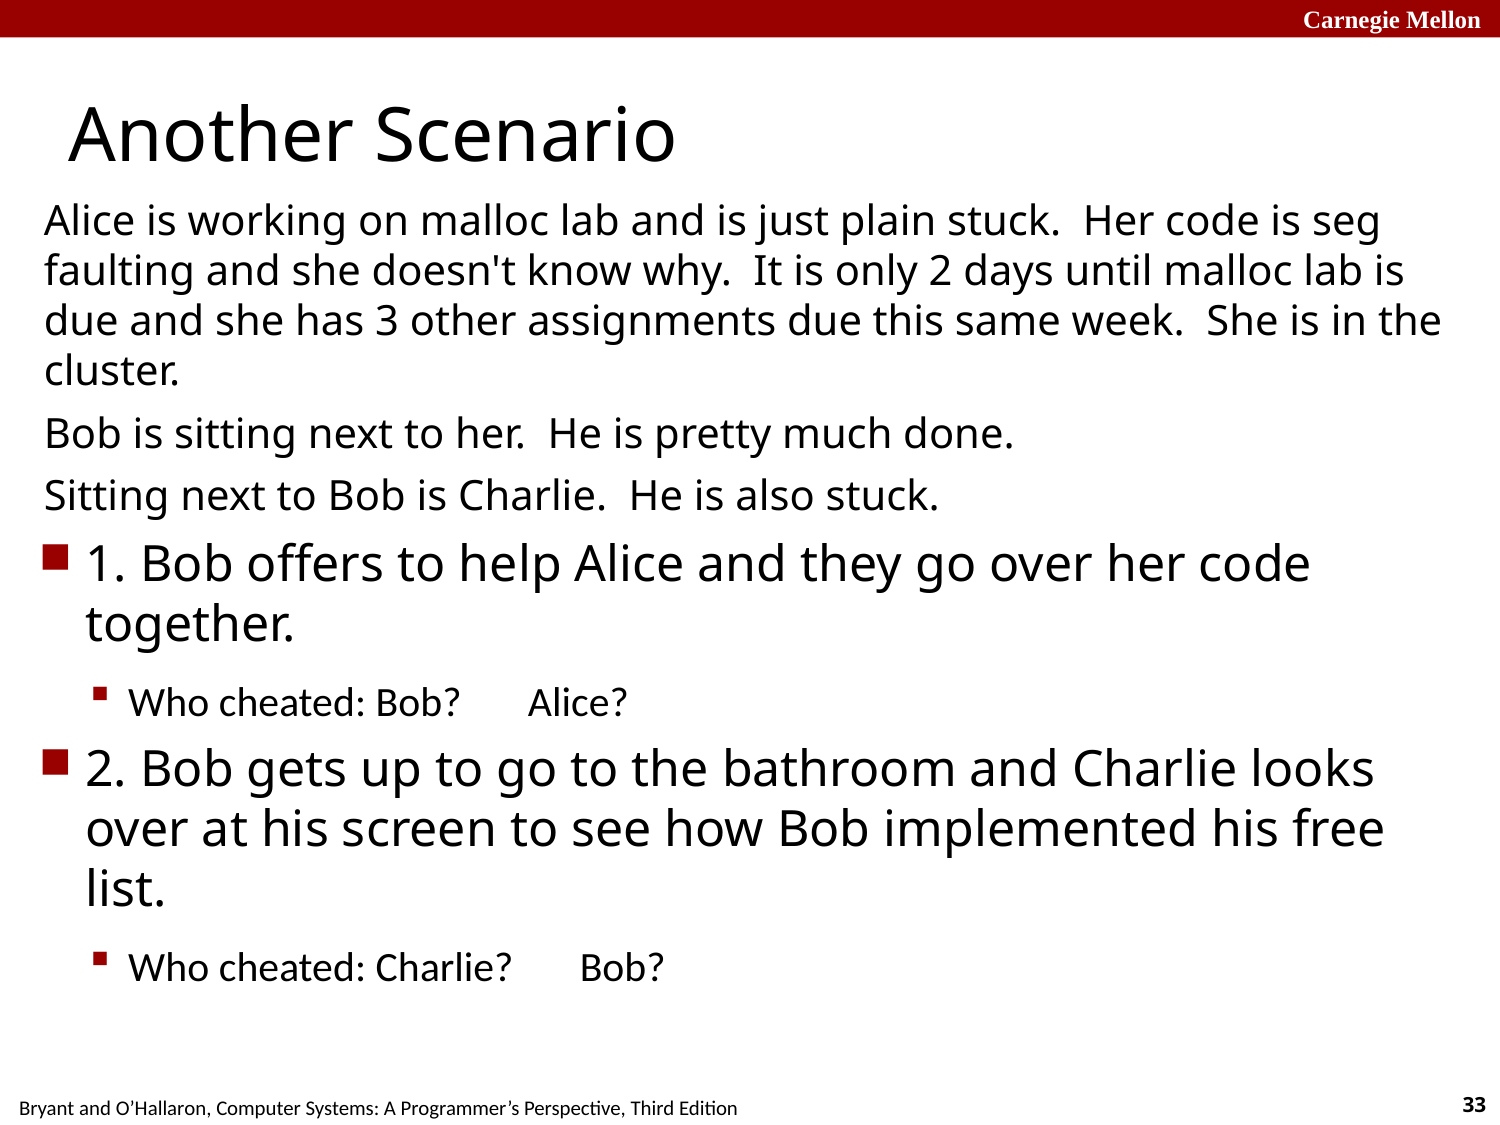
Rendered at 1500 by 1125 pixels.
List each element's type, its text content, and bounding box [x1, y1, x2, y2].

list Alice is working on malloc lab and is just plain stuck. Her code is seg faulting and she doesn't know why. It is only 2 days until malloc lab is due and she has 3 other assignments due this same week. She is in the cluster. Bob is sitting next to her. He is pretty much done. Sitting next to Bob is Charlie. He is also stuck. 1. Bob offers to help Alice and they go over her code together. Who cheated: Bob? Alice? 2. Bob gets up to go to the bathroom and Charlie looks over at his screen to see how Bob implemented his free list. Who cheated: Charlie? Bob? [37, 187, 1463, 1080]
title Another Scenario [62, 41, 1438, 187]
